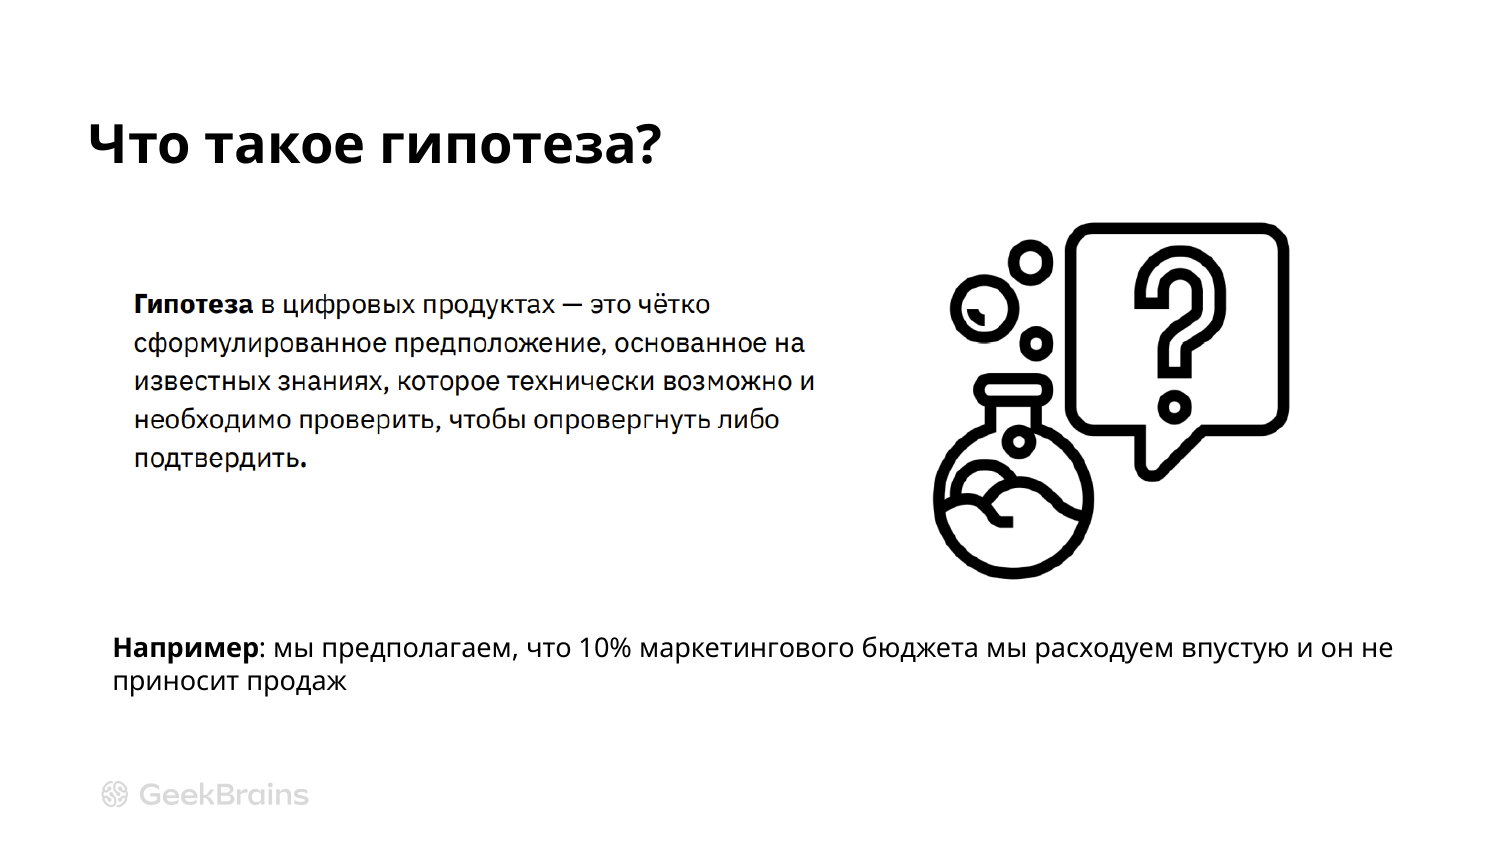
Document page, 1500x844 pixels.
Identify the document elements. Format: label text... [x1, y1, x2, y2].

title Что такое гипотеза? [88, 118, 1458, 237]
picture [88, 767, 322, 822]
text_box Например: мы предполагаем, что 10% маркетингового бюджета мы расходуем впустую и он не приносит продаж [112, 630, 1434, 696]
picture [100, 191, 1341, 674]
